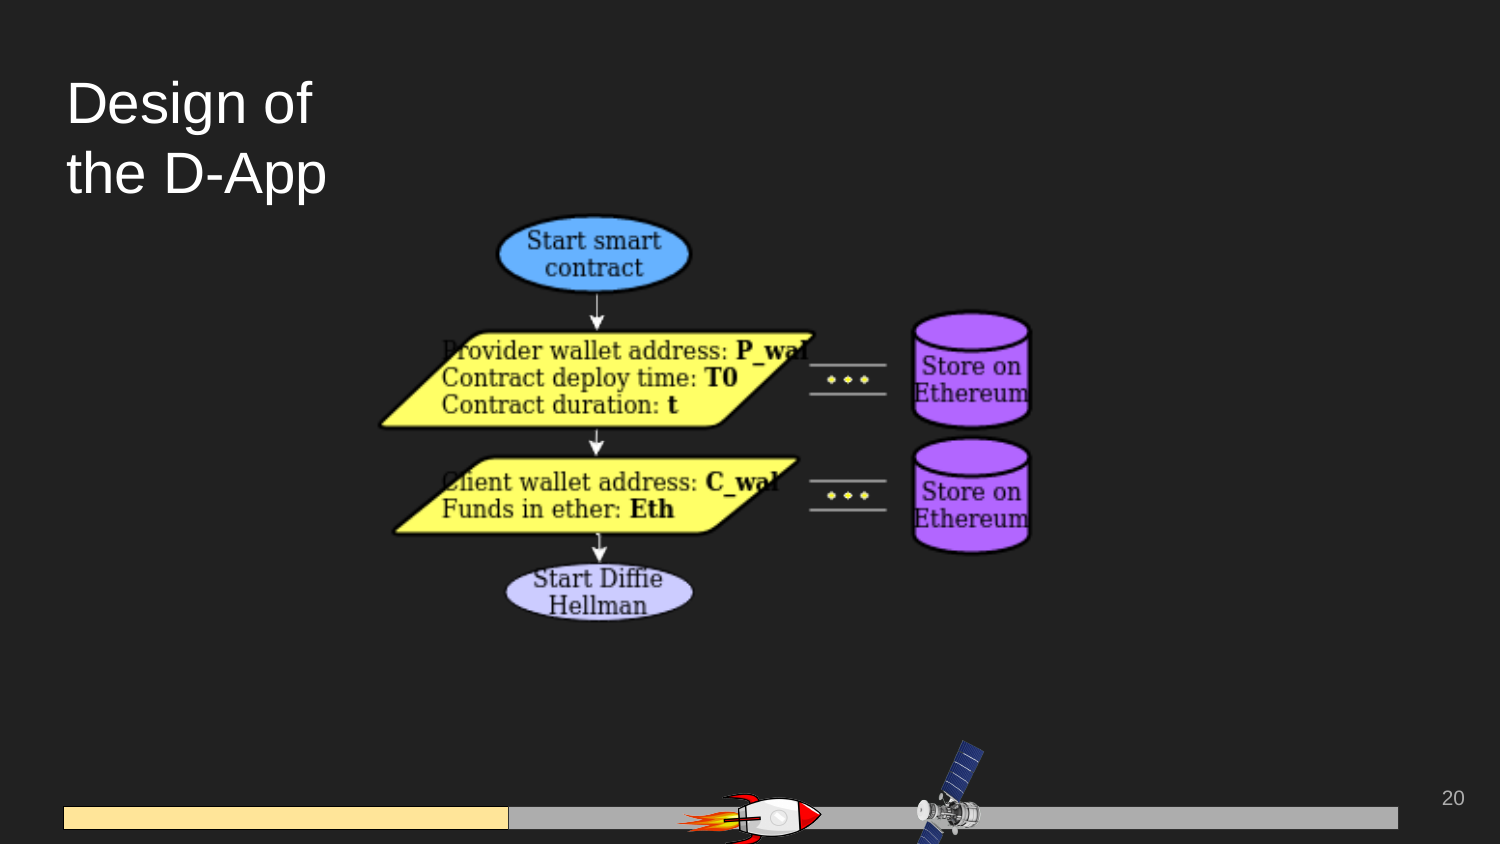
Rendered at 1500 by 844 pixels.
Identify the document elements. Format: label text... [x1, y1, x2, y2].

picture [300, 212, 1200, 631]
title Design of the D-App [51, 50, 409, 144]
picture [879, 734, 1020, 844]
slide_number 20 [1389, 764, 1480, 830]
text_box [63, 806, 508, 830]
text_box [810, 806, 879, 830]
text_box [508, 806, 687, 830]
text_box [1021, 806, 1399, 830]
picture [675, 745, 821, 844]
